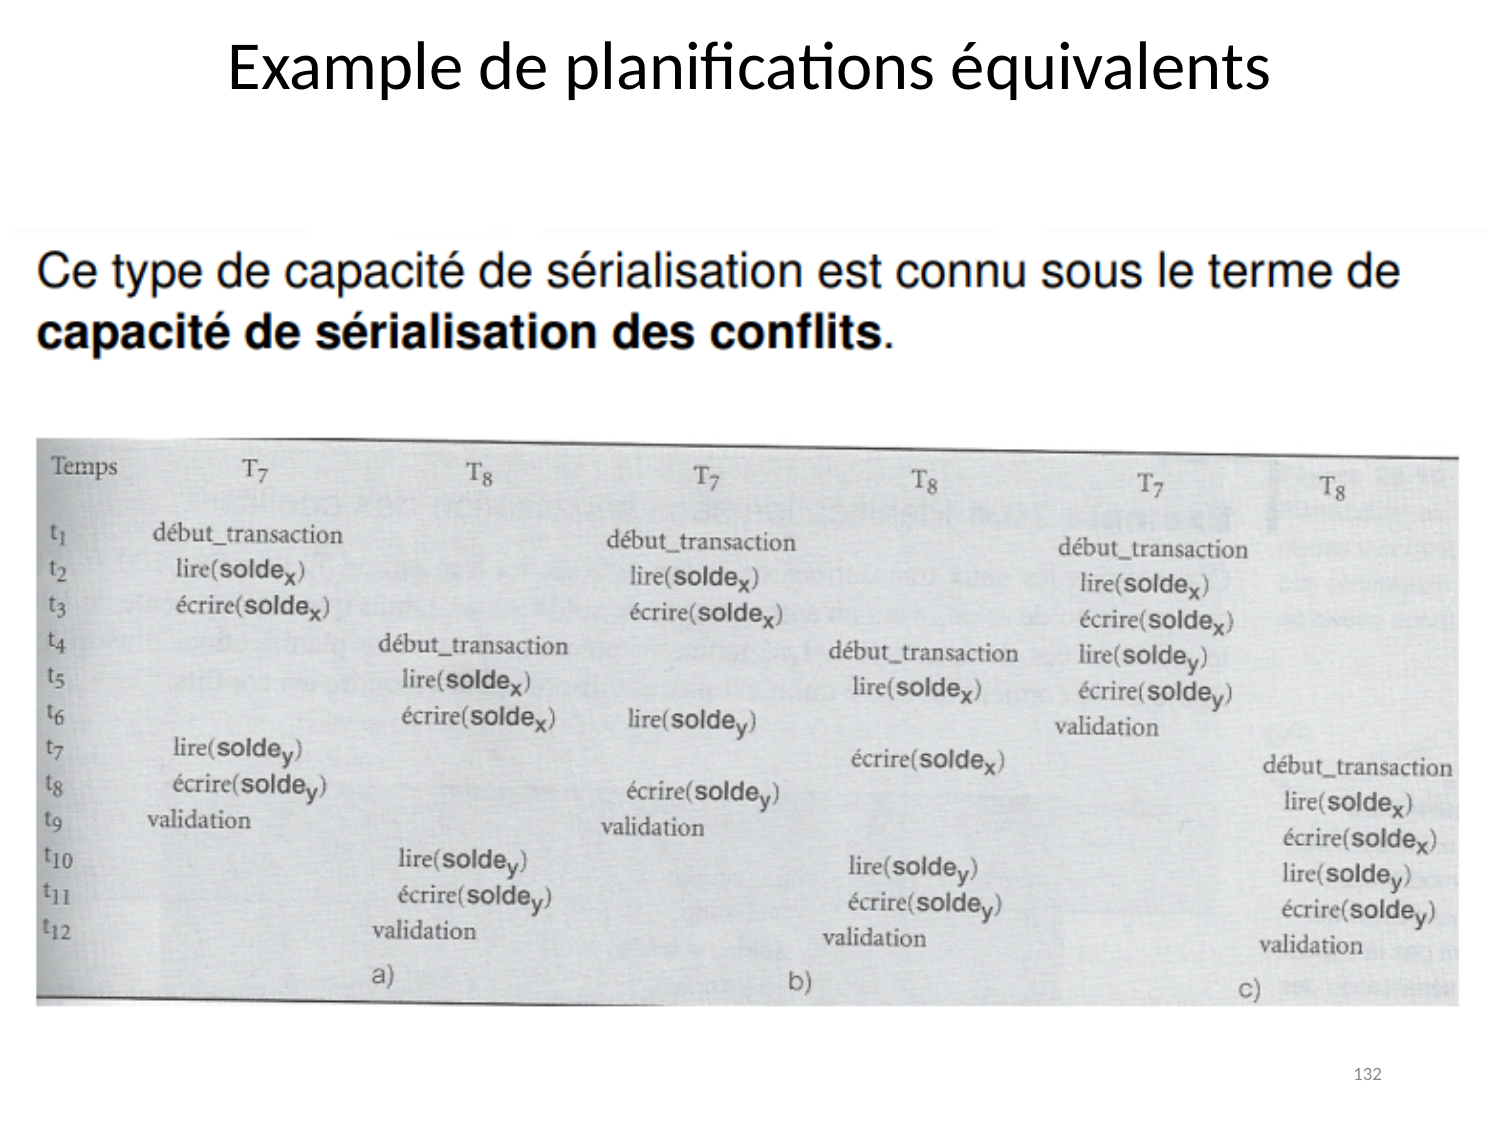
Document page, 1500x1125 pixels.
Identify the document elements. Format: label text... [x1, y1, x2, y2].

picture [9, 230, 1488, 1043]
title Example de planifications équivalents [103, 10, 1397, 126]
text_box 132 [1059, 1052, 1397, 1103]
